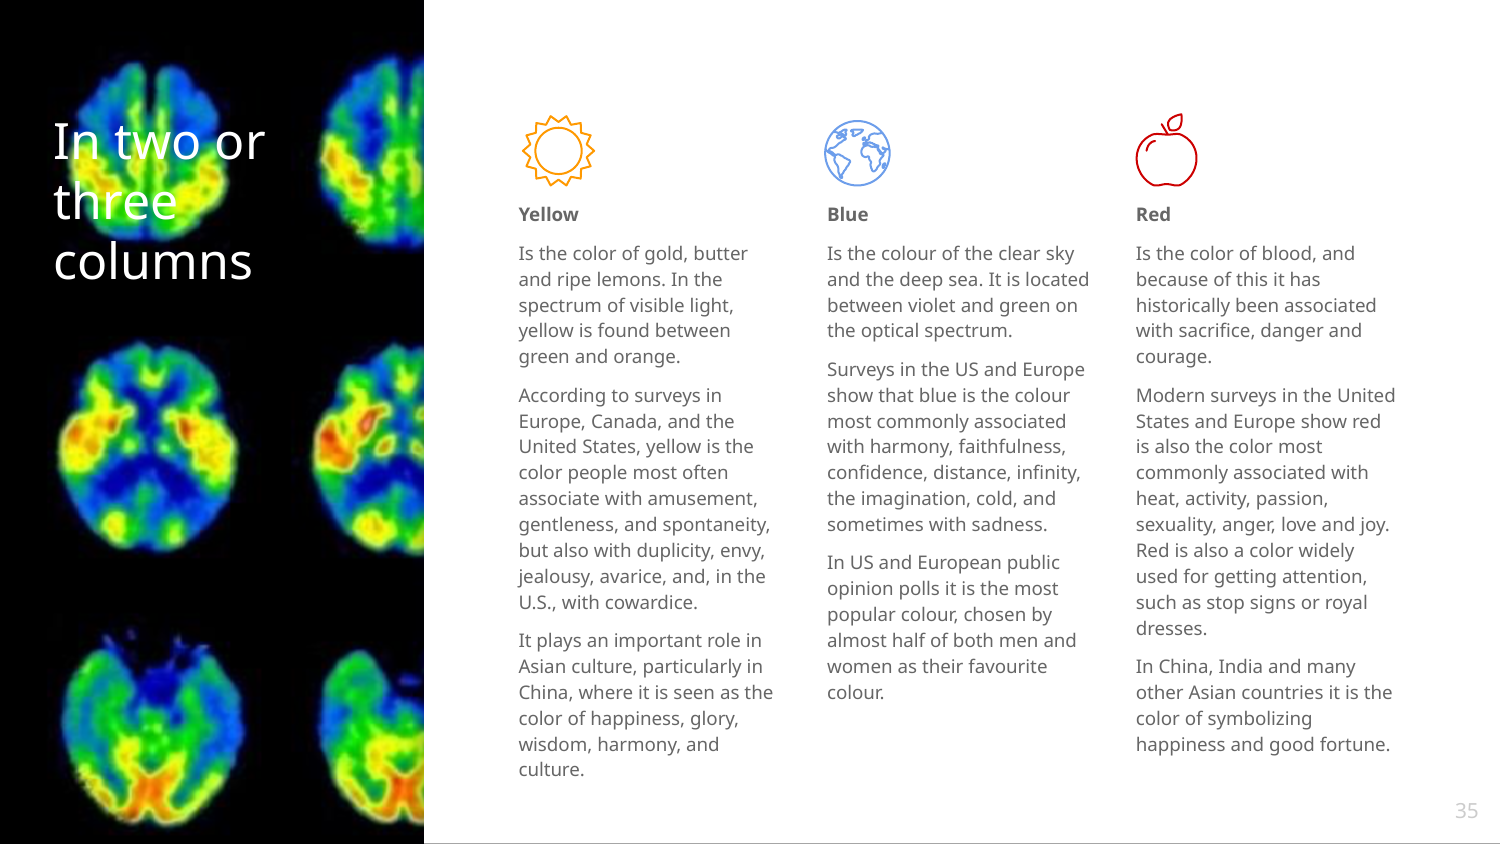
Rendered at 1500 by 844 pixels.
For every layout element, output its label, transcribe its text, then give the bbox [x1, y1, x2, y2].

slide_number 35 [1403, 779, 1494, 844]
title In two or three columns [38, 94, 375, 748]
list Red Is the color of blood, and because of this it has historically been associated with sacrifice, danger and courage. Modern surveys in the United States and Europe show red is also the color most commonly associated with heat, activity, passion, sexuality, anger, love and joy. Red is also a color widely used for getting attention, such as stop signs or royal dresses. In China, India and many other Asian countries it is the color of symbolizing happiness and good fortune. [1120, 184, 1415, 735]
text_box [824, 120, 890, 186]
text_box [522, 115, 595, 186]
list Yellow Is the color of gold, butter and ripe lemons. In the spectrum of visible light, yellow is found between green and orange. According to surveys in Europe, Canada, and the United States, yellow is the color people most often associate with amusement, gentleness, and spontaneity, but also with duplicity, envy, jealousy, avarice, and, in the U.S., with cowardice. It plays an important role in Asian culture, particularly in China, where it is seen as the color of happiness, glory, wisdom, harmony, and culture. [503, 184, 798, 735]
picture [0, 0, 424, 844]
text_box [1136, 114, 1197, 186]
list Blue Is the colour of the clear sky and the deep sea. It is located between violet and green on the optical spectrum. Surveys in the US and Europe show that blue is the colour most commonly associated with harmony, faithfulness, confidence, distance, infinity, the imagination, cold, and sometimes with sadness. In US and European public opinion polls it is the most popular colour, chosen by almost half of both men and women as their favourite colour. [812, 184, 1106, 735]
